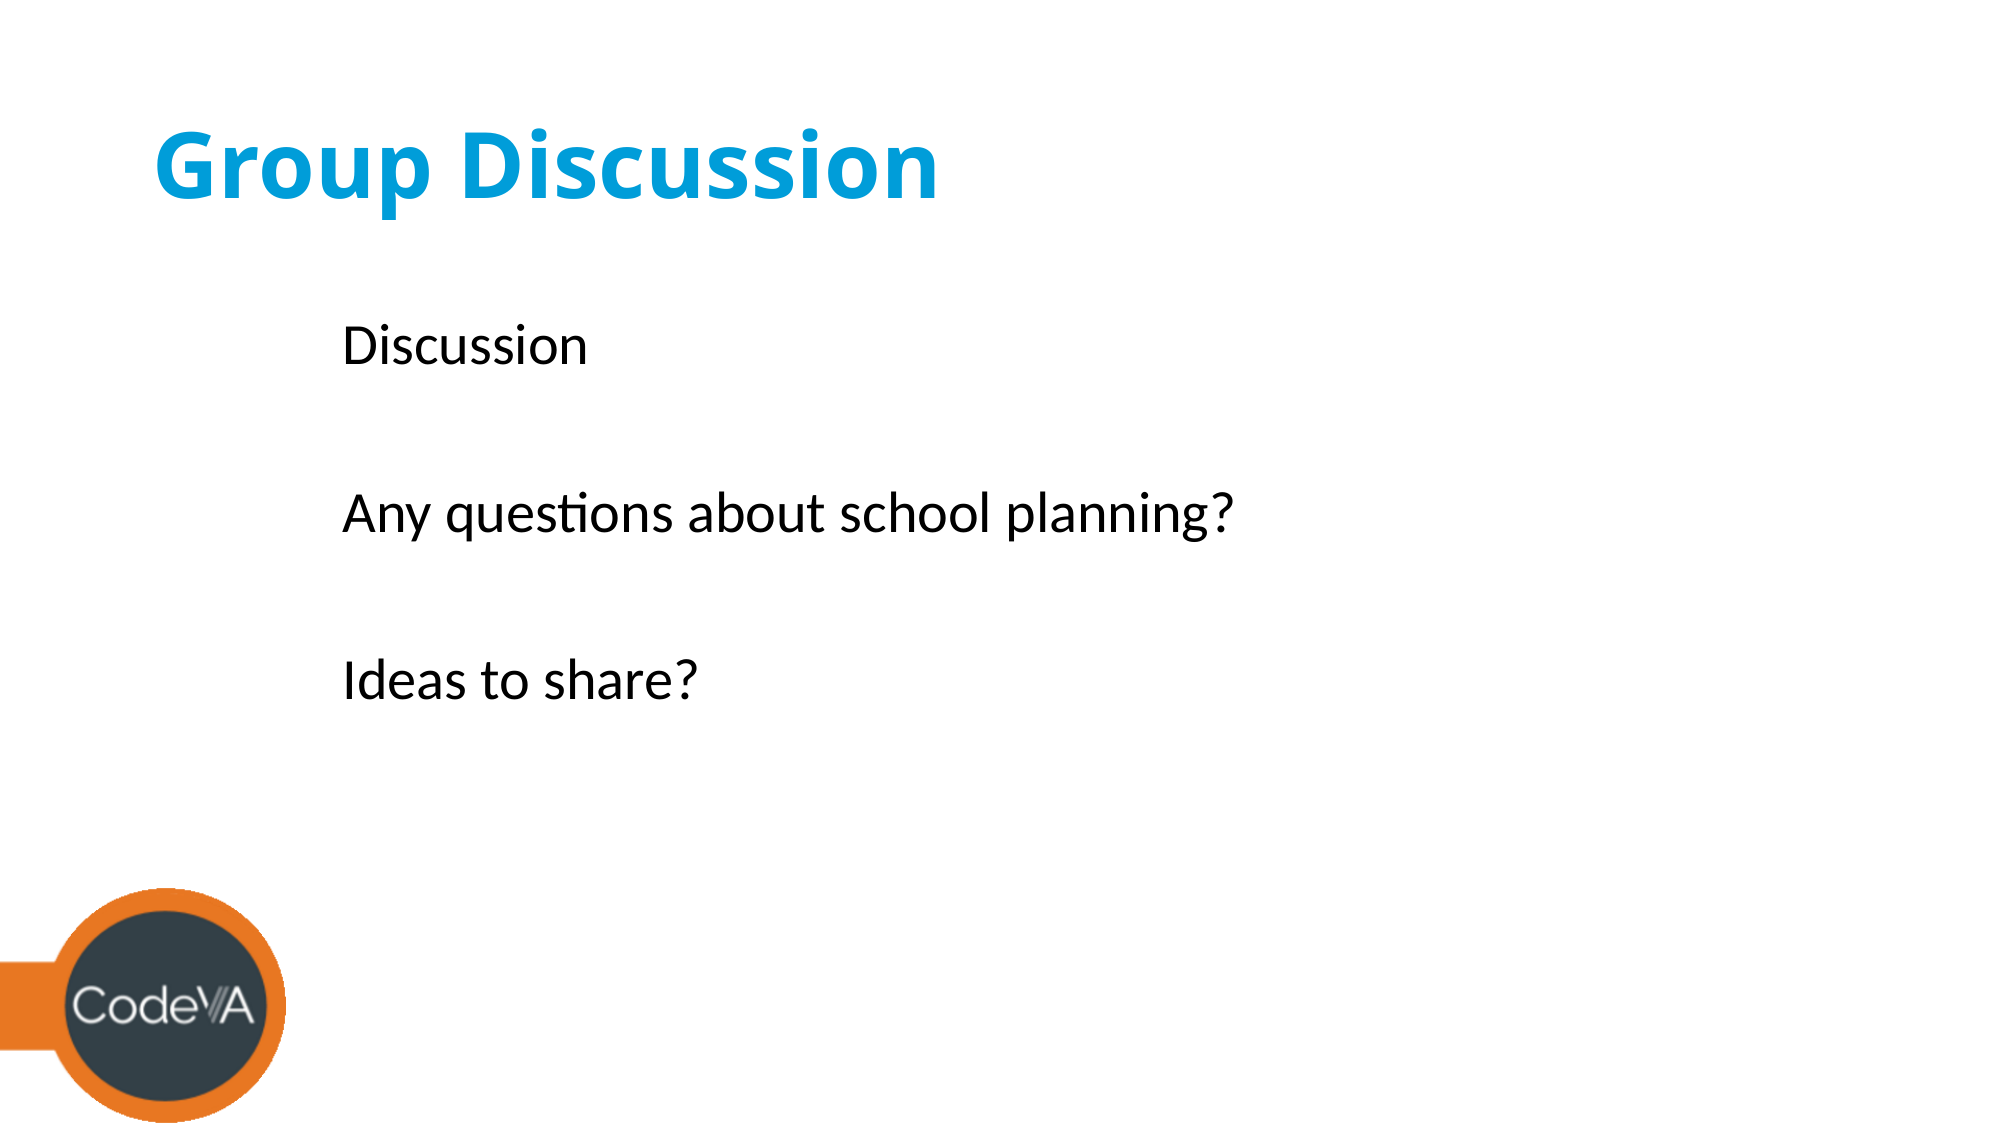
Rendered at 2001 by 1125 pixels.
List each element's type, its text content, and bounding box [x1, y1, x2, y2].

list Discussion Any questions about school planning? Ideas to share? [298, 299, 1863, 1014]
title Group Discussion [137, 59, 1863, 278]
picture [0, 885, 286, 1125]
